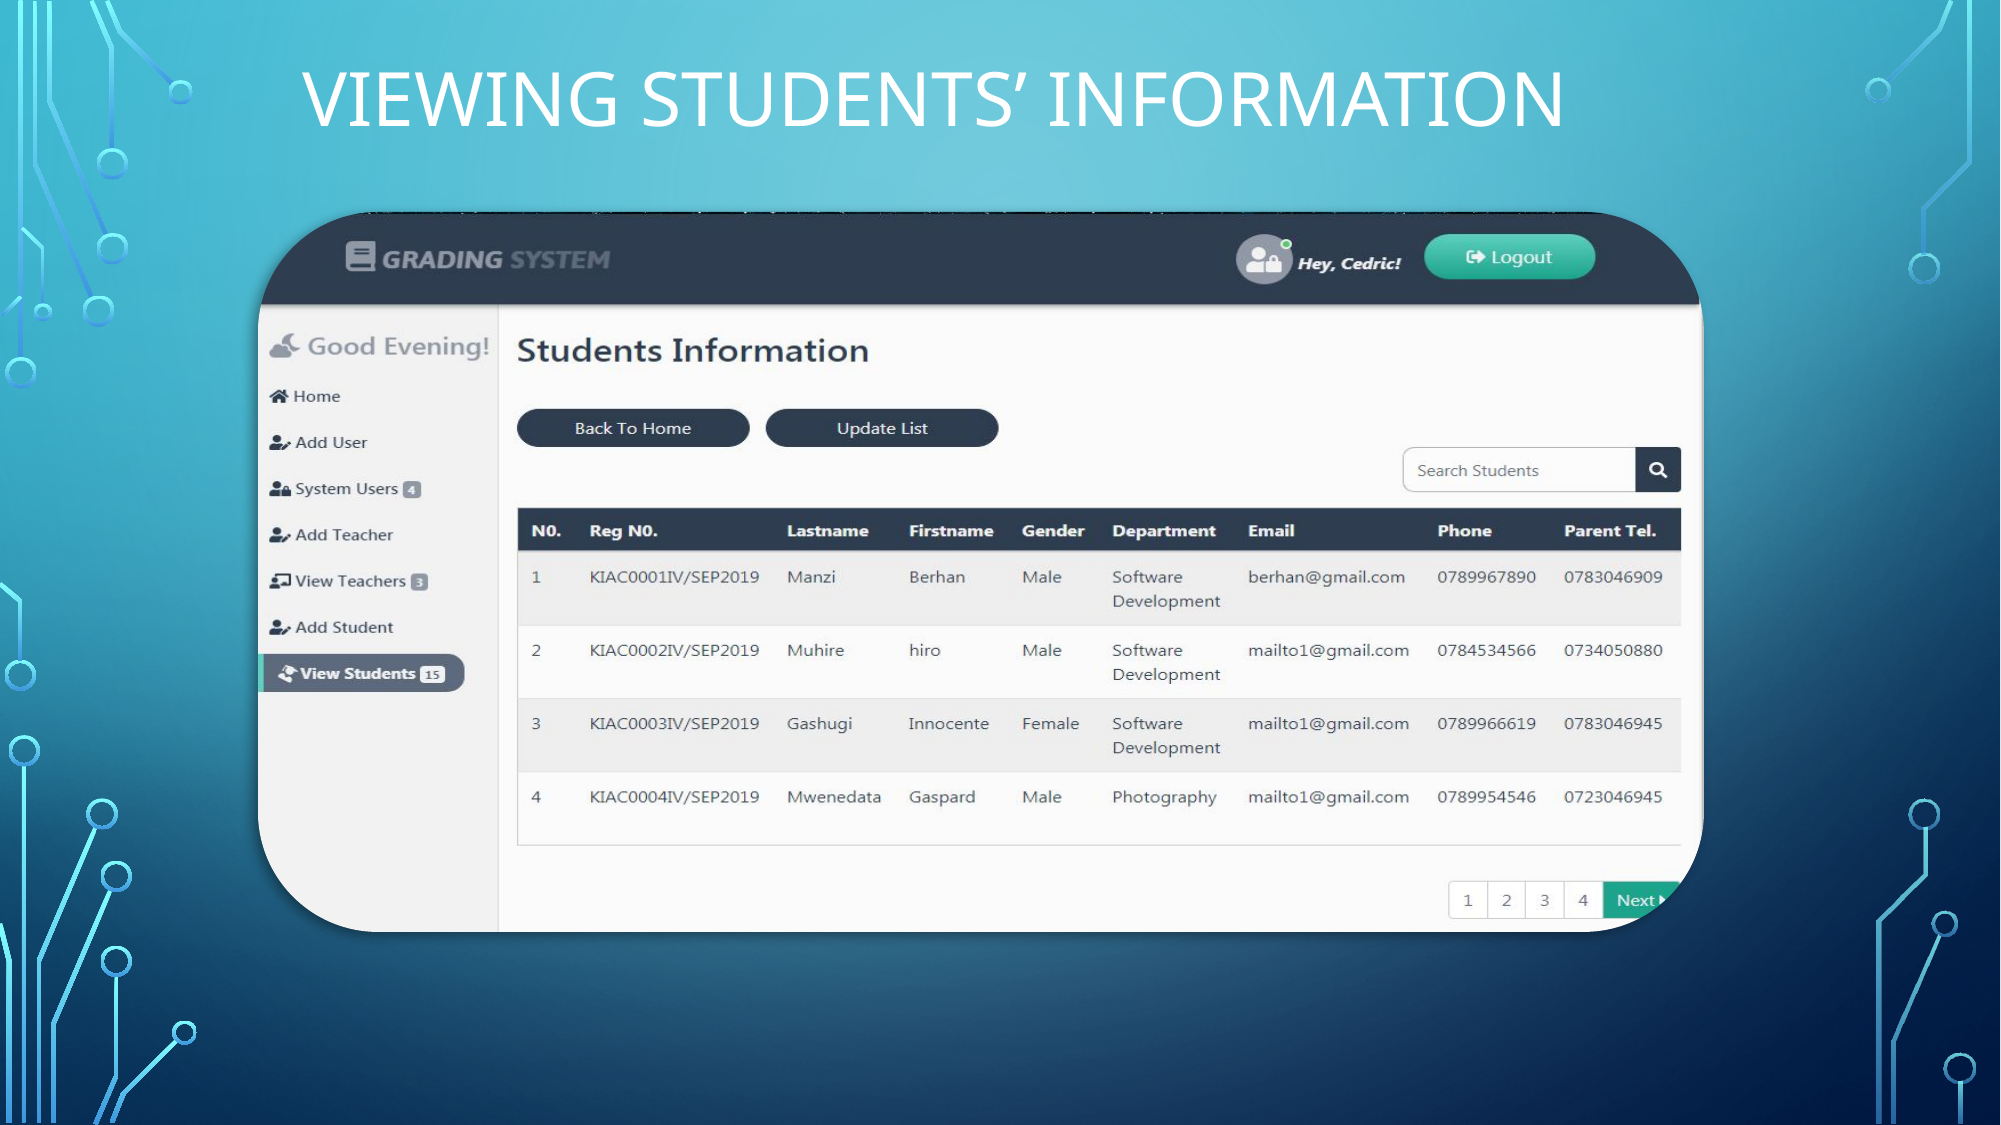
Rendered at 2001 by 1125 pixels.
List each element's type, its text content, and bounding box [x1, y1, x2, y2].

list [257, 211, 1705, 933]
title Viewing students’ information [287, 21, 1913, 184]
